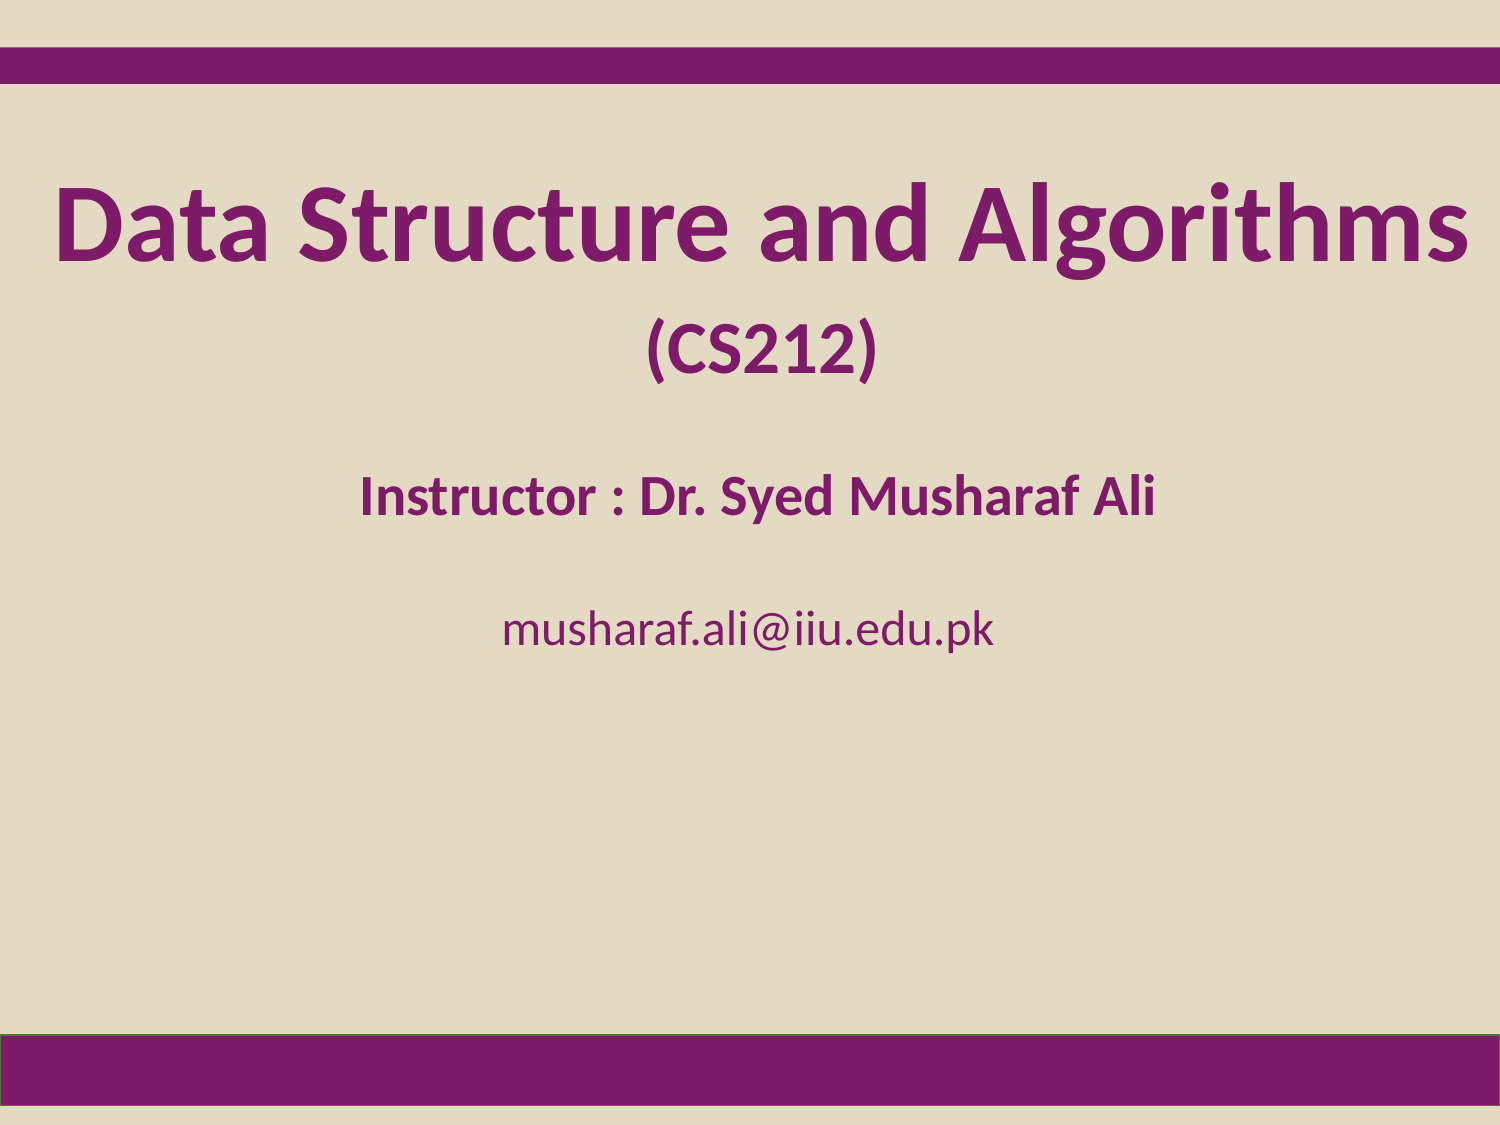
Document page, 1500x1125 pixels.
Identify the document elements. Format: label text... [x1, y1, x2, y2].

text_box [0, 1034, 1500, 1106]
text_box musharaf.ali@iiu.edu.pk [399, 587, 1100, 750]
text_box Data Structure and Algorithms (CS212) [12, 141, 1500, 397]
text_box Instructor : Dr. Syed Musharaf Ali [345, 450, 1173, 535]
text_box [0, 47, 1500, 84]
